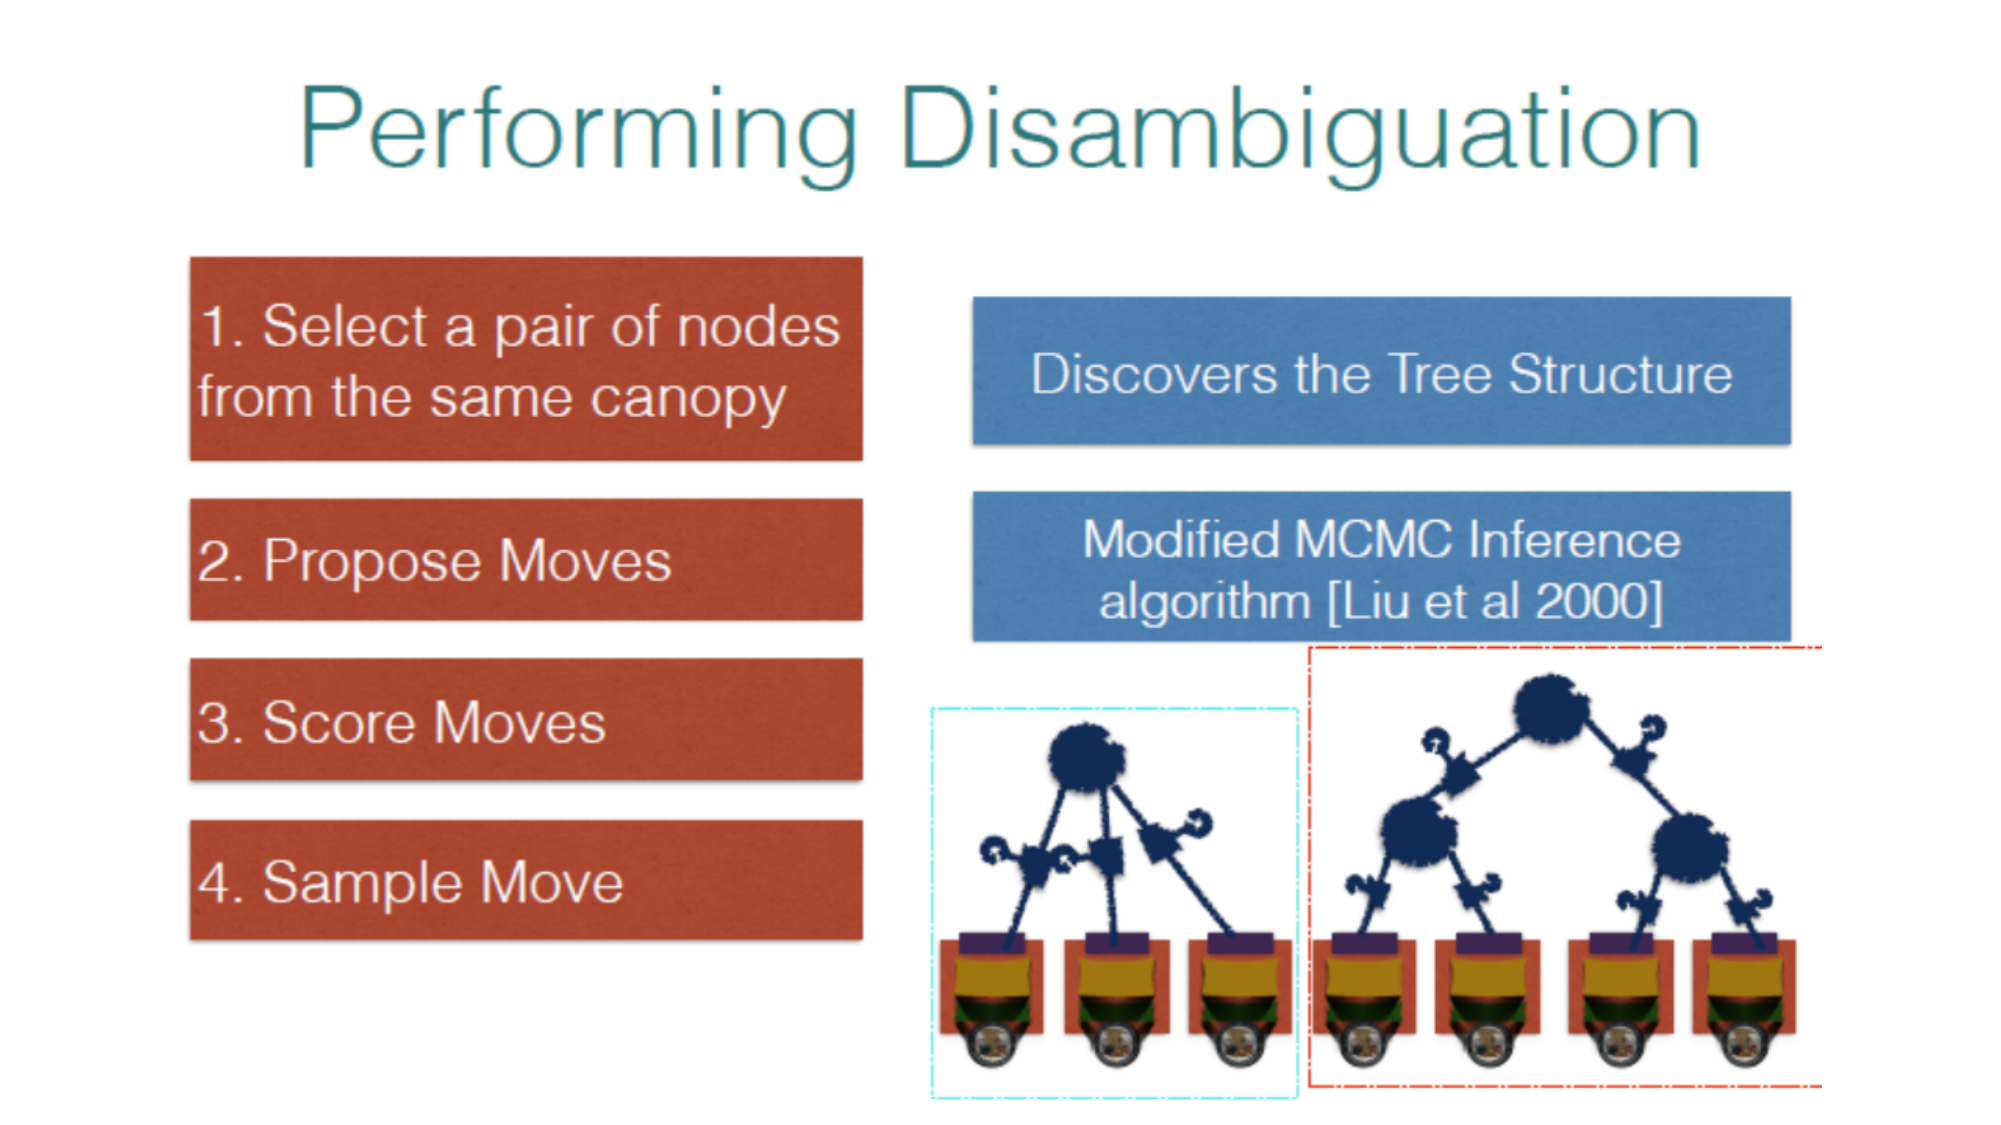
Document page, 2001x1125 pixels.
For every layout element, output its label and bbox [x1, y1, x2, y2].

picture [178, 26, 1822, 1099]
